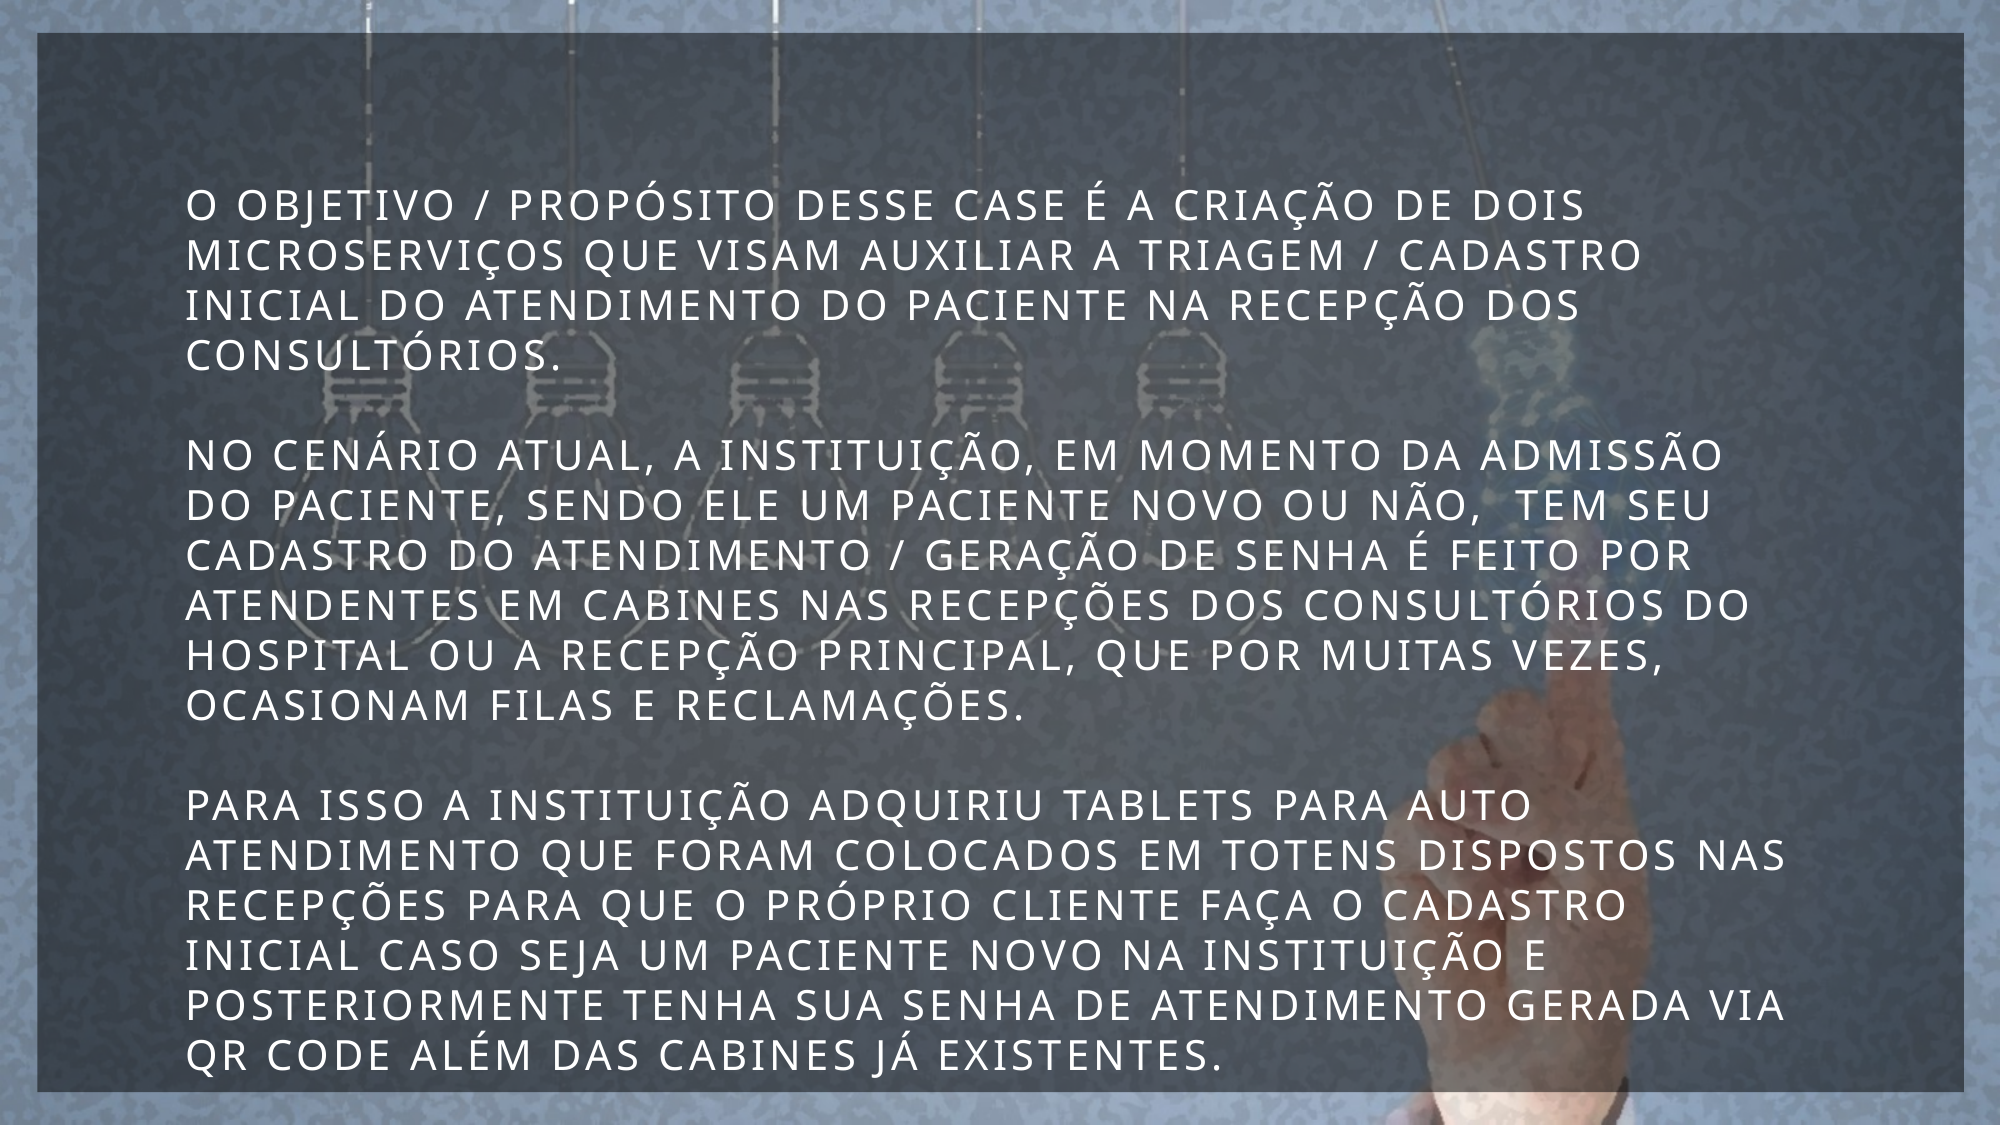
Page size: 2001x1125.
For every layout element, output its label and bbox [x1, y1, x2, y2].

picture [0, 0, 2000, 1125]
text_box [37, 32, 1965, 1093]
